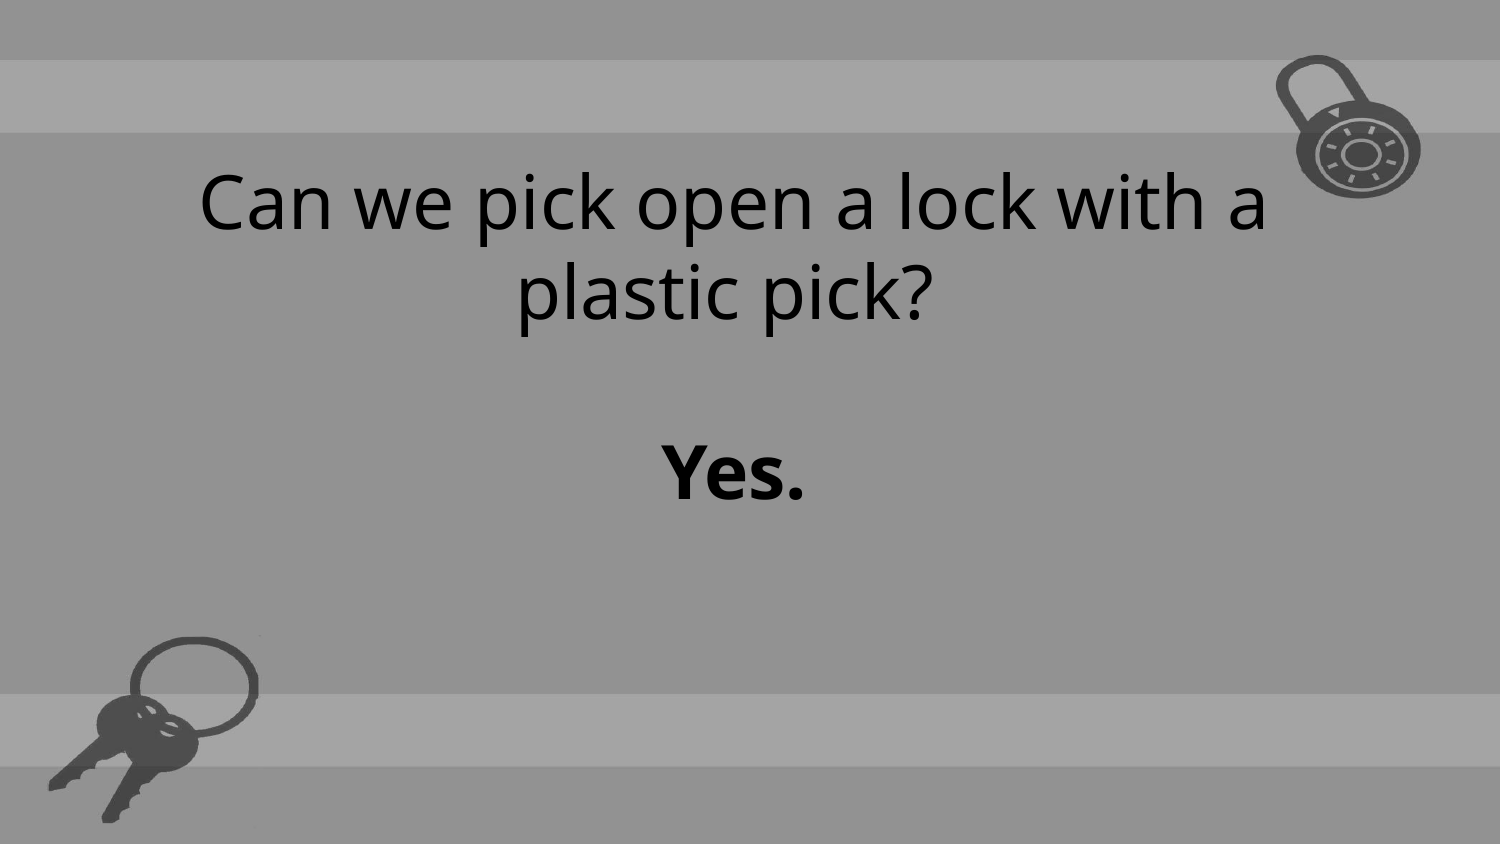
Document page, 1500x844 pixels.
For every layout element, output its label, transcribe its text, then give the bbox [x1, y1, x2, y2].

picture [0, 0, 1500, 844]
text_box Can we pick open a lock with a plastic pick? Yes. [96, 139, 1373, 806]
